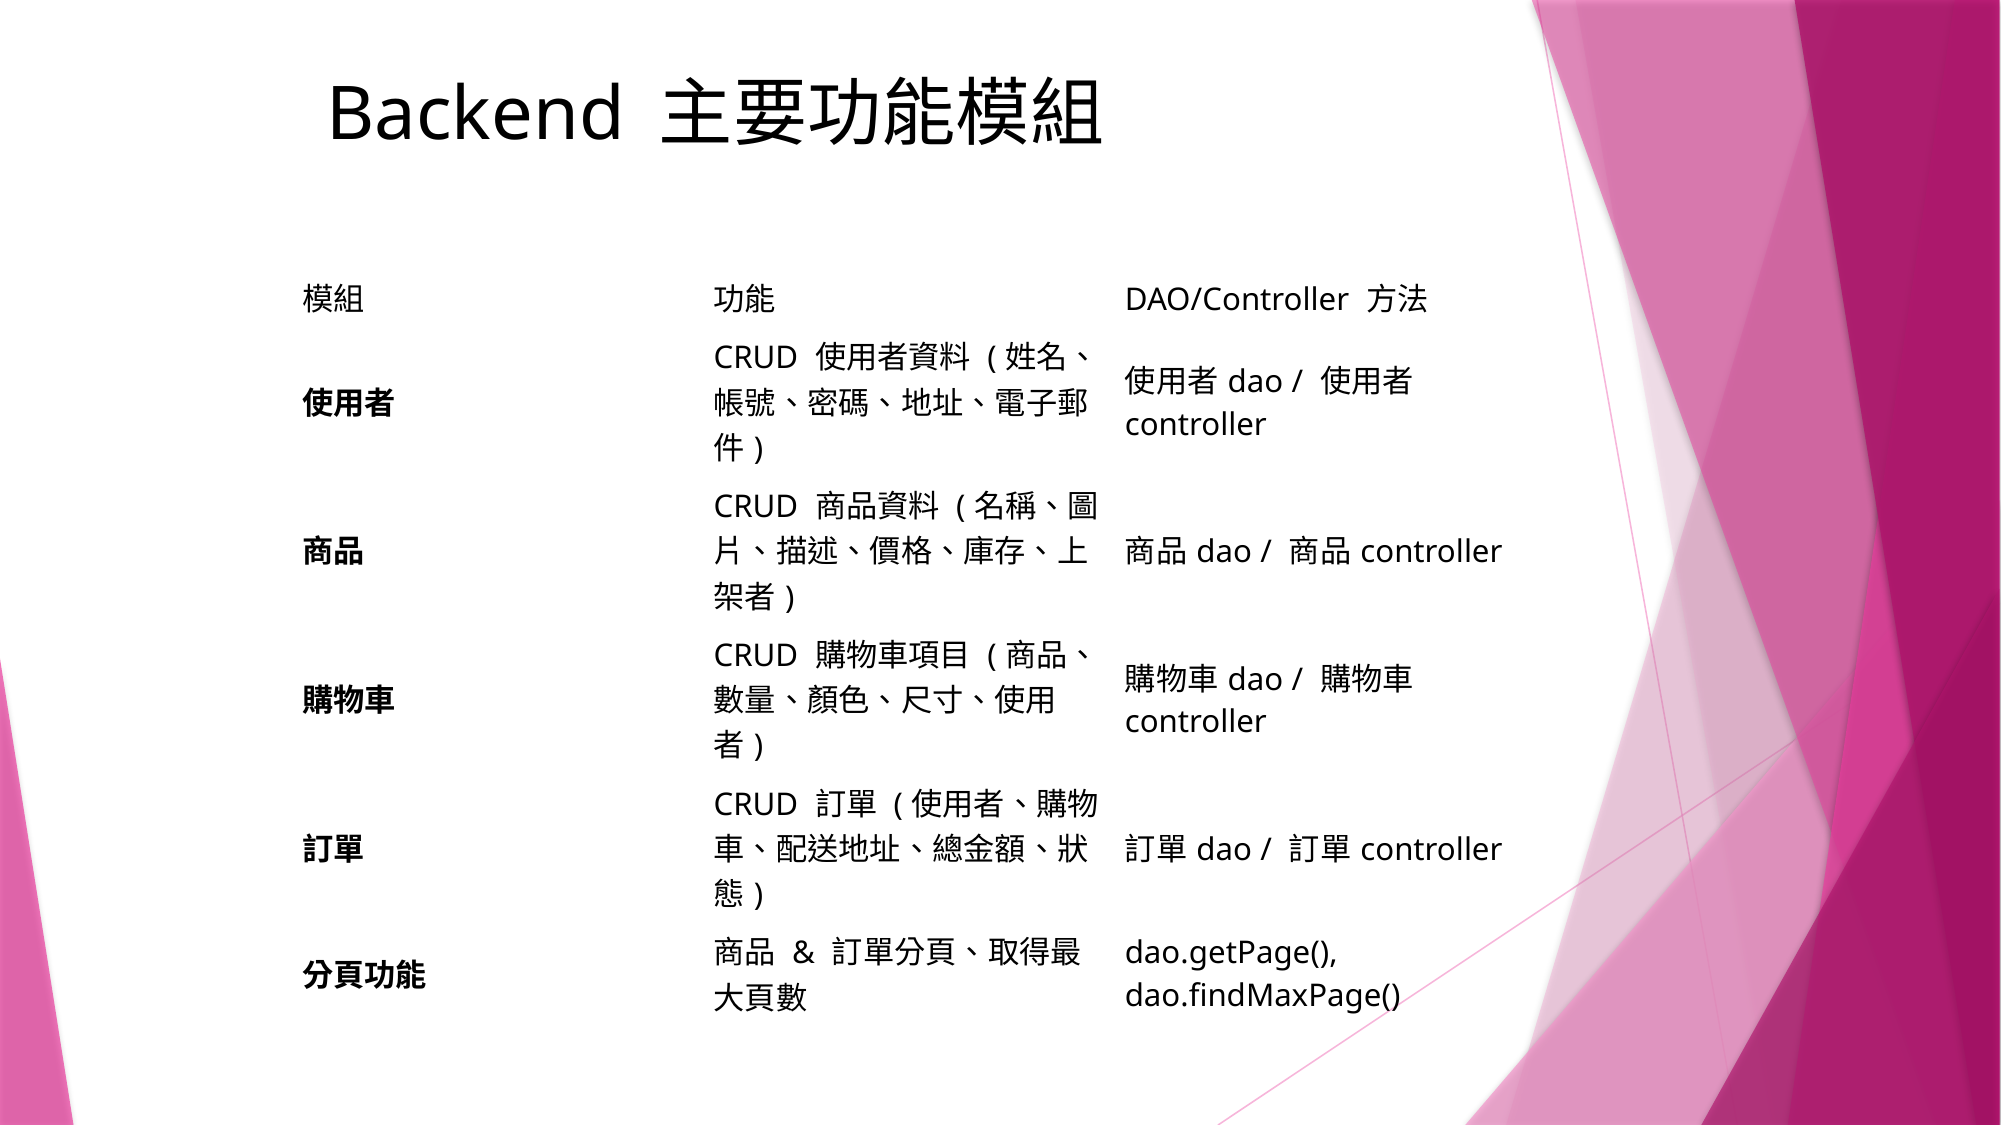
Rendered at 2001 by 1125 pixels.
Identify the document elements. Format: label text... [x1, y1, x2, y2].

table_cell 購物車dao / 購物車controller [1112, 624, 1524, 772]
table_cell 訂單 [290, 772, 701, 921]
table_header 功能 [701, 268, 1112, 326]
table_cell 購物車 [290, 624, 701, 772]
table_cell 商品 [290, 475, 701, 624]
table_header DAO/Controller 方法 [1112, 268, 1524, 326]
table_cell CRUD 商品資料 (名稱、圖片、描述、價格、庫存、上架者) [701, 475, 1112, 624]
table_cell 商品dao / 商品controller [1112, 475, 1524, 624]
table_cell 使用者dao / 使用者controller [1112, 326, 1524, 475]
table_header 模組 [290, 268, 701, 326]
table_cell CRUD 購物車項目 (商品、數量、顏色、尺寸、使用者) [701, 624, 1112, 772]
table_cell dao.getPage(), dao.findMaxPage() [1112, 921, 1524, 1024]
table_cell CRUD 訂單 (使用者、購物車、配送地址、總金額、狀態) [701, 772, 1112, 921]
table_cell 商品 & 訂單分頁、取得最大頁數 [701, 921, 1112, 1024]
table_cell 訂單dao / 訂單controller [1112, 772, 1524, 921]
table_cell 分頁功能 [290, 921, 701, 1024]
table_cell CRUD 使用者資料 (姓名、帳號、密碼、地址、電子郵件) [701, 326, 1112, 475]
table_cell 使用者 [290, 326, 701, 475]
title Backend 主要功能模組 [122, 57, 1524, 163]
